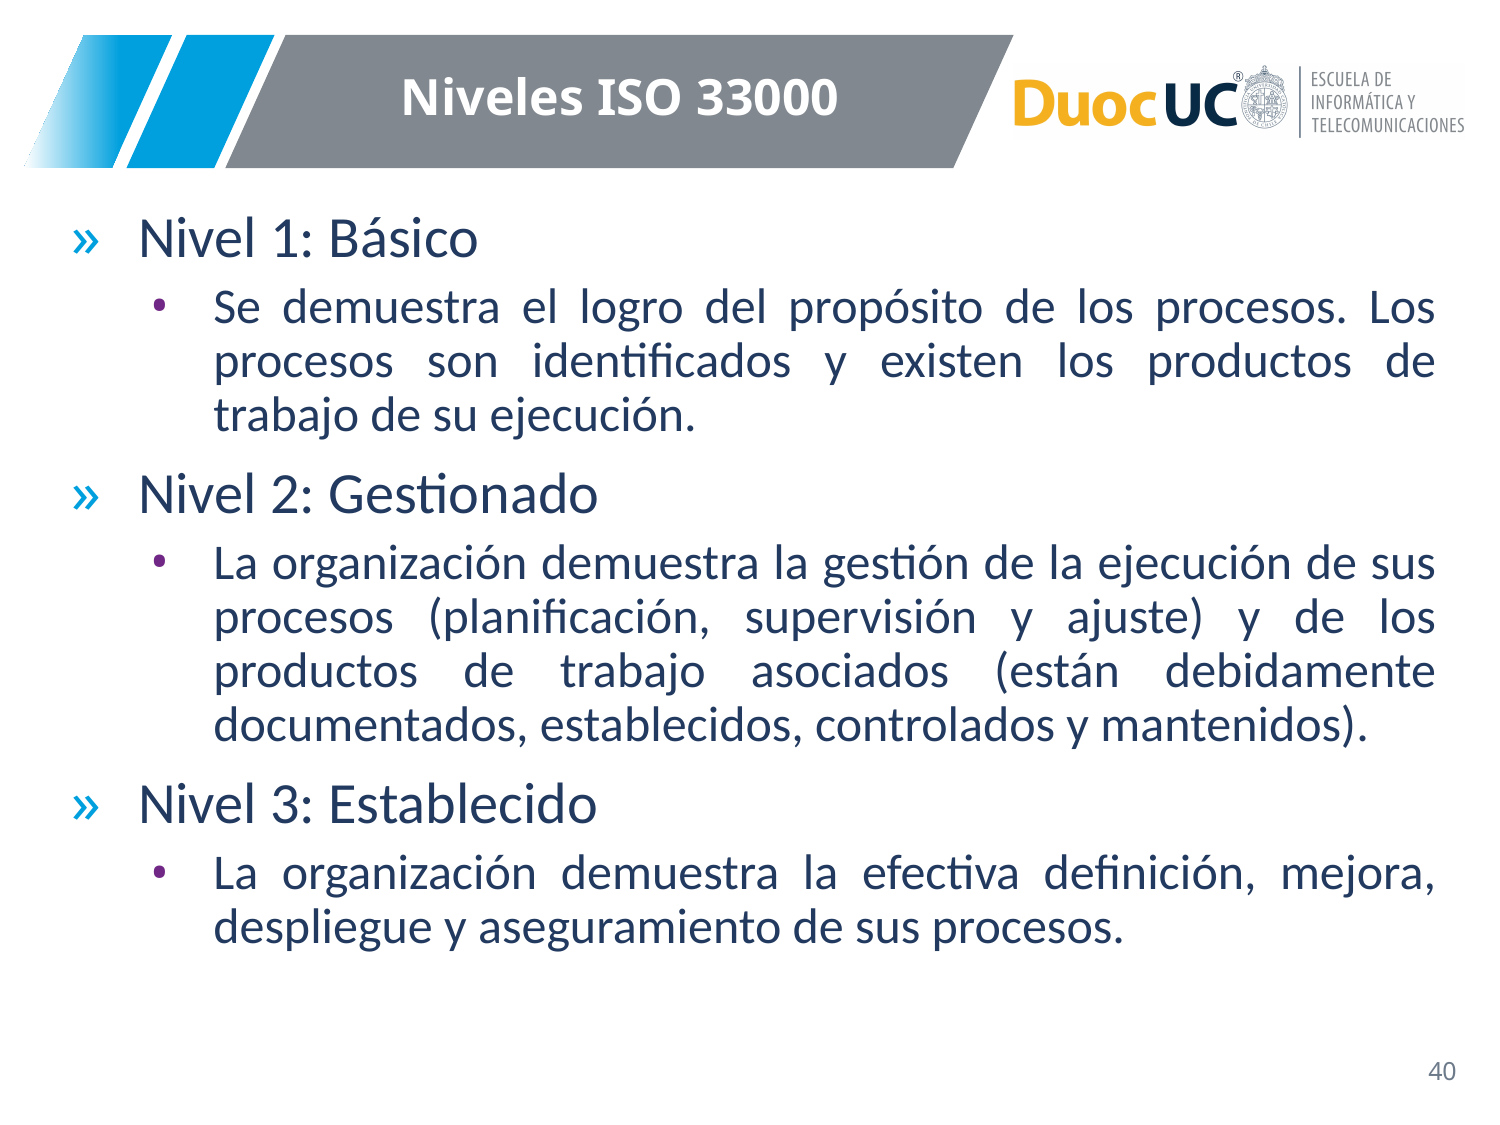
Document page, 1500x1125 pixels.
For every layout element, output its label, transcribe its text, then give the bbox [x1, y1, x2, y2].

picture [1013, 63, 1465, 140]
text_box Niveles ISO 33000 [289, 57, 951, 133]
list Nivel 1: Básico Se demuestra el logro del propósito de los procesos. Los procesos son identificados y existen los productos de trabajo de su ejecución. Nivel 2: Gestionado La organización demuestra la gestión de la ejecución de sus procesos (planificación, supervisión y ajuste) y de los productos de trabajo asociados (están debidamente documentados, establecidos, controlados y mantenidos). Nivel 3: Establecido La organización demuestra la efectiva definición, mejora, despliegue y aseguramiento de sus procesos. [48, 199, 1452, 1043]
